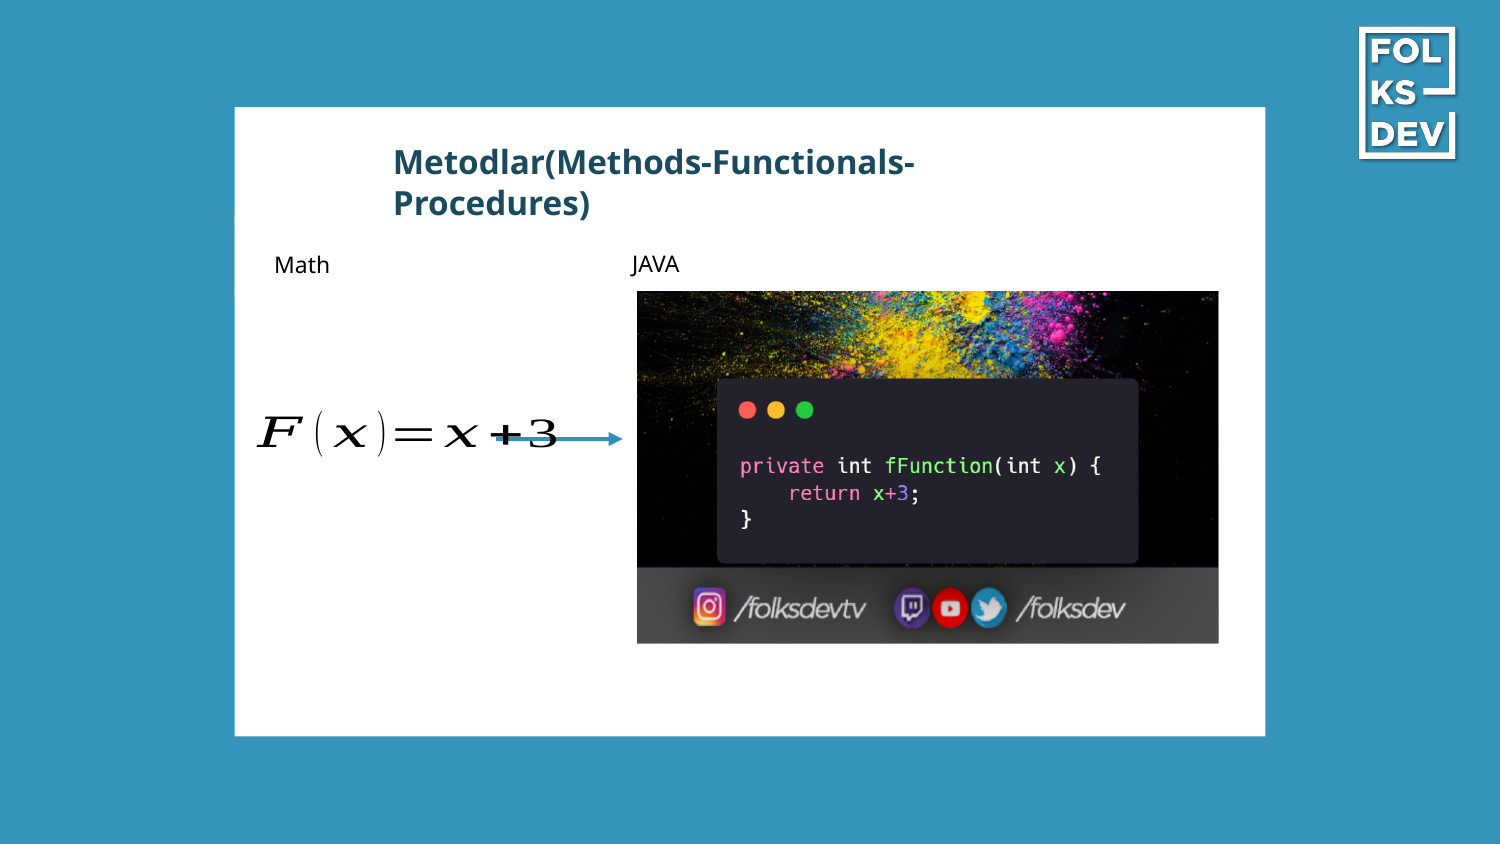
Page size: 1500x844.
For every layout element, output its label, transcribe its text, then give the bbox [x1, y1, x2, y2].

picture [636, 290, 1219, 644]
text_box [234, 216, 428, 296]
text_box Metodlar(Methods-Functionals-Procedures) [377, 126, 1122, 206]
picture [1313, 0, 1500, 187]
text_box Math [259, 235, 535, 285]
text_box JAVA [617, 234, 893, 284]
